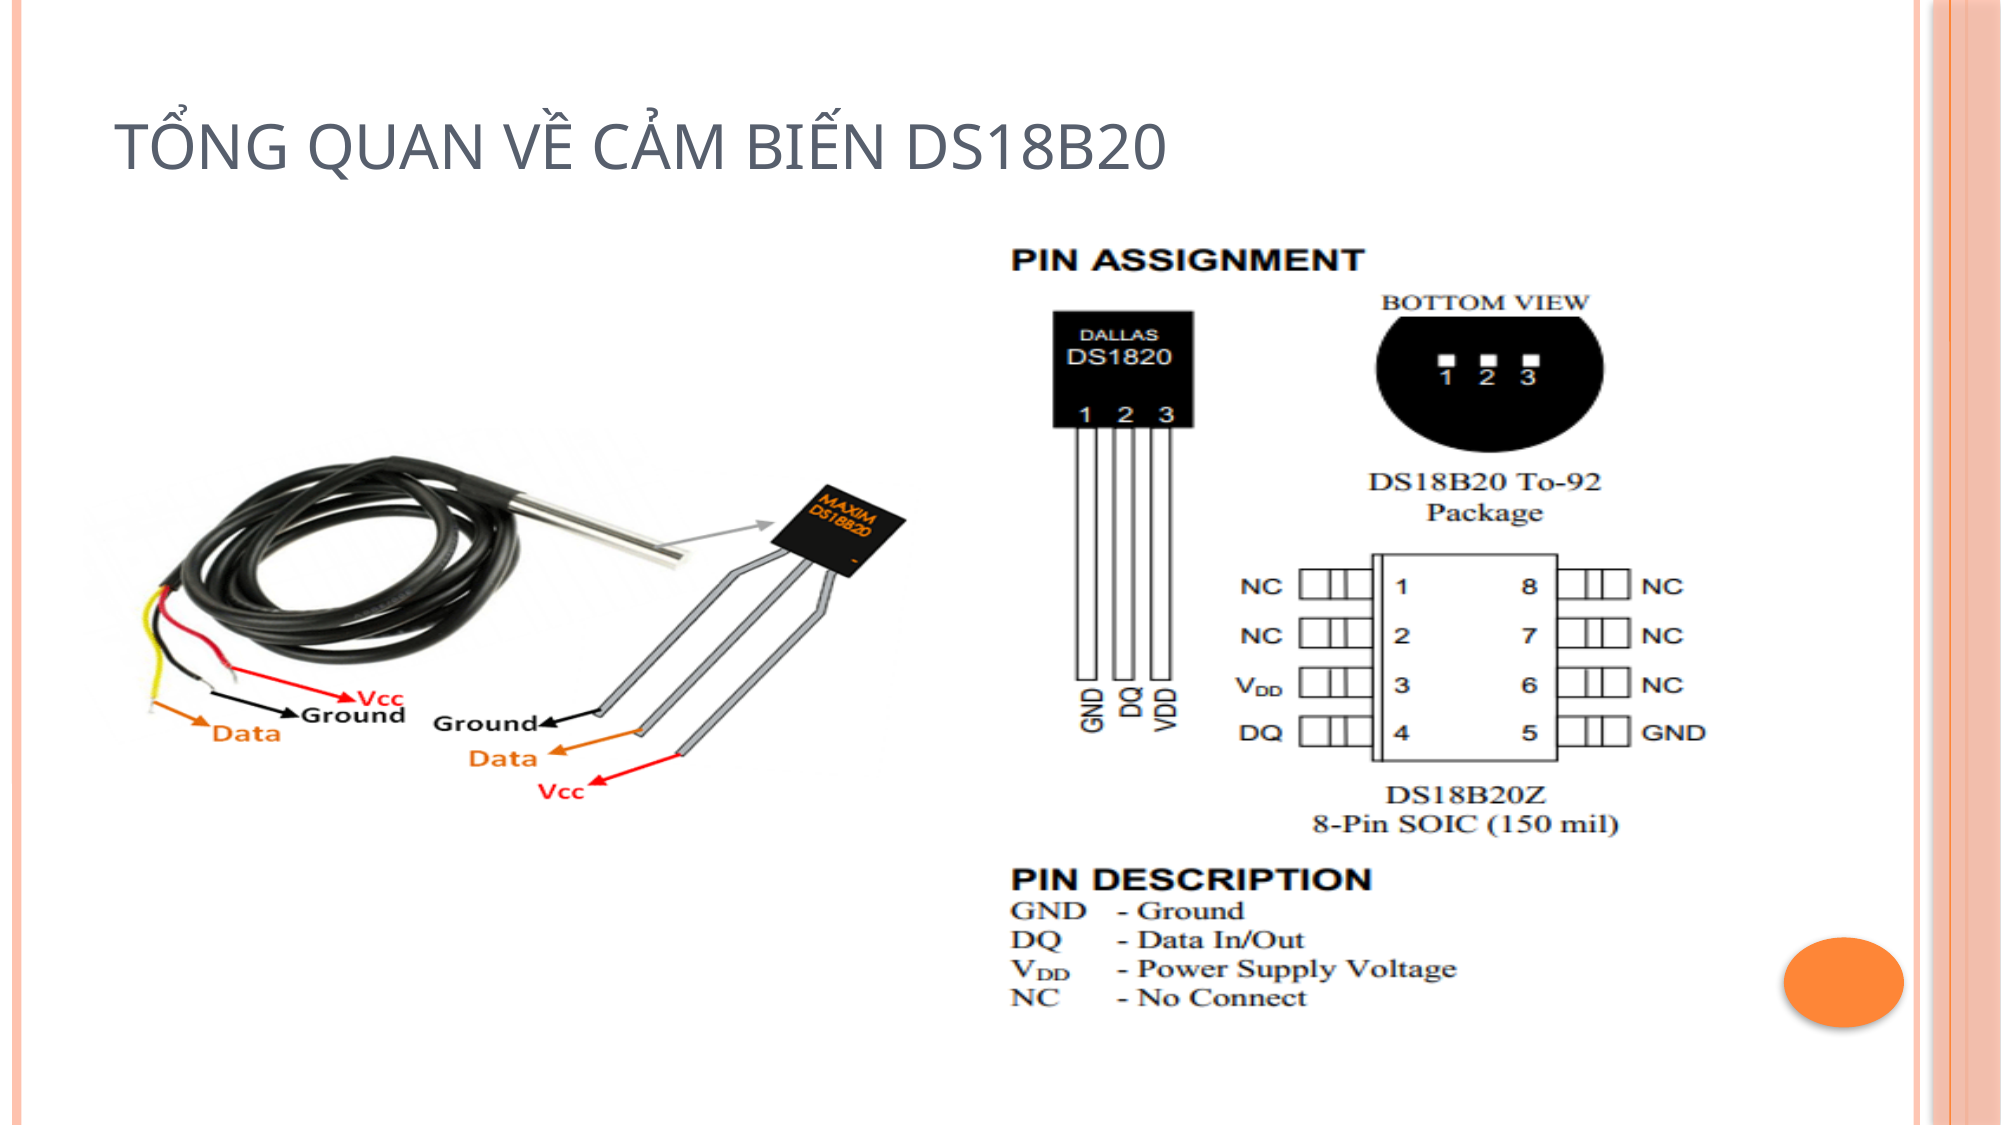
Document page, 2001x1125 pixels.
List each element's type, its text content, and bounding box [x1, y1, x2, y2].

picture [82, 399, 950, 859]
title TỔNG QUAN VỀ CẢM BIẾN DS18B20 [99, 2, 1734, 190]
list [932, 236, 1734, 1026]
